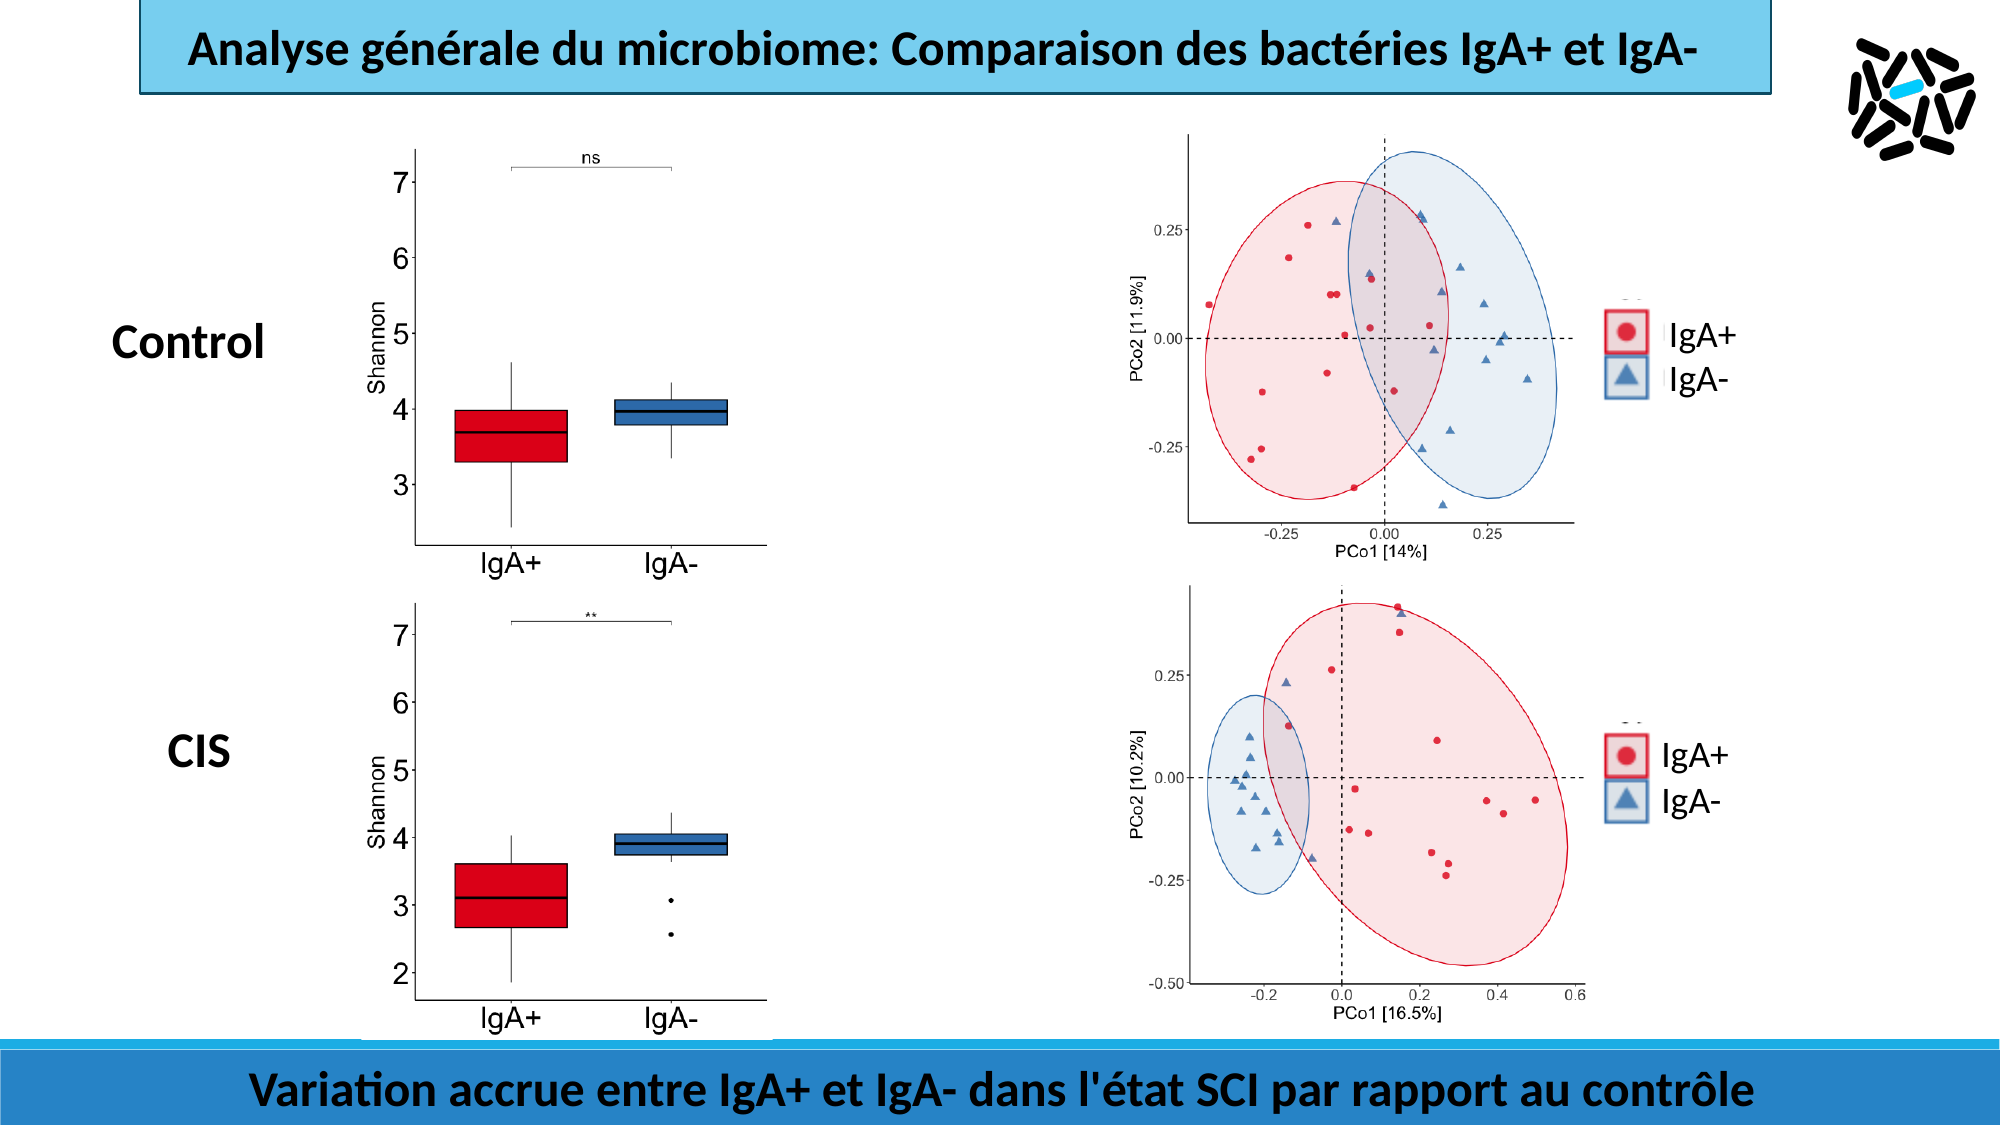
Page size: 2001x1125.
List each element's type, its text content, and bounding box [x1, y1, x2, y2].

text_box Control [97, 301, 336, 376]
picture [360, 131, 774, 586]
picture [1848, 38, 1976, 161]
text_box Variation accrue entre IgA+ et IgA- dans l'état SCI par rapport au contrôle [228, 1036, 2000, 1125]
picture [1591, 298, 1666, 427]
text_box IgA- [1673, 768, 1822, 829]
text_box CIS [152, 710, 331, 785]
text_box IgA+ [1673, 302, 1830, 346]
text_box IgA+ [1671, 722, 1822, 768]
picture [360, 593, 774, 1040]
picture [1123, 128, 1582, 566]
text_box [139, 0, 1772, 97]
text_box IgA- [1673, 346, 1830, 407]
picture [1123, 579, 1666, 1028]
